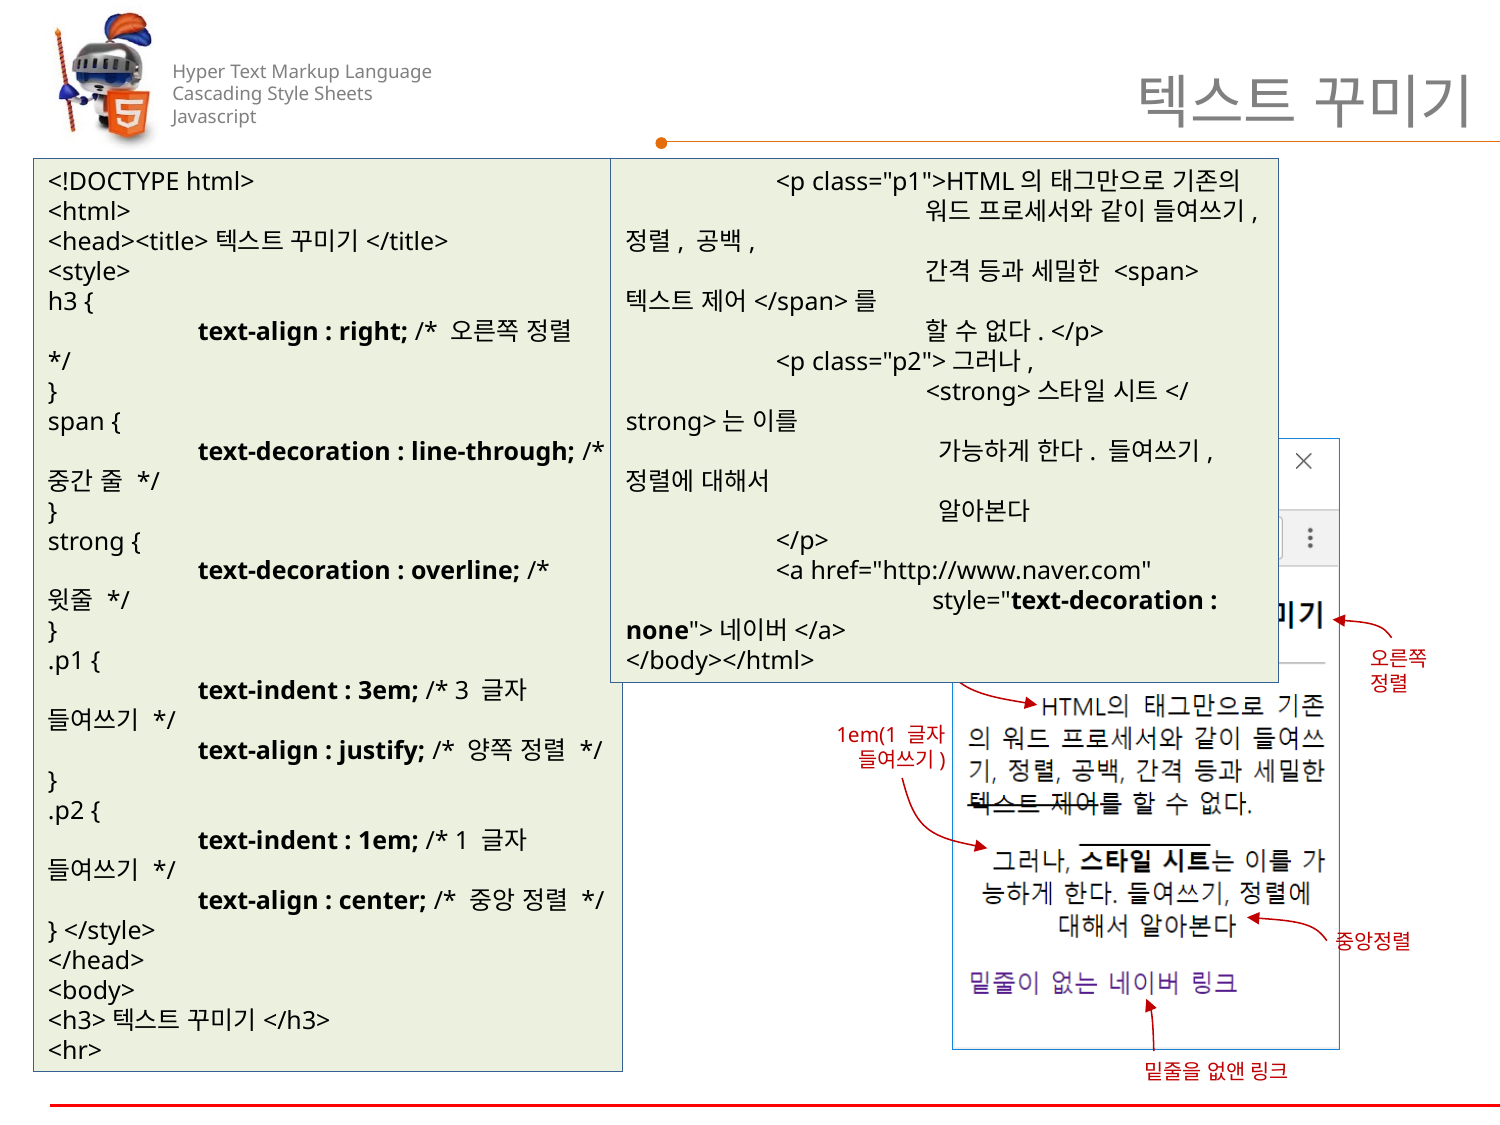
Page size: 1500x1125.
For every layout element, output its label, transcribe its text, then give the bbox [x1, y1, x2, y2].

title 텍스트 꾸미기 [615, 40, 1490, 160]
picture [44, 5, 171, 150]
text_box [820, 438, 1446, 1092]
text_box <!DOCTYPE html> <html> <head><title>텍스트 꾸미기</title> <style> h3 { text-align : right; /* 오른쪽 정렬 */ } span { text-decoration : line-through; /* 중간 줄 */ } strong { text-decoration : overline; /* 윗줄 */ } .p1 { text-indent : 3em; /* 3 글자 들여쓰기 */ text-align : justify; /* 양쪽 정렬 */ } .p2 { text-indent : 1em; /* 1 글자 들여쓰기 */ text-align : center; /* 중앙 정렬 */ } </style> </head> <body> <h3>텍스트 꾸미기</h3> <hr> [33, 158, 623, 1072]
text_box <p class="p1">HTML의 태그만으로 기존의 워드 프로세서와 같이 들여쓰기, 정렬, 공백, 간격 등과 세밀한 <span>텍스트 제어</span>를 할 수 없다. </p> <p class="p2">그러나, <strong>스타일 시트</strong>는 이를 가능하게 한다. 들여쓰기, 정렬에 대해서 알아본다 </p> <a href="http://www.naver.com" style="text-decoration : none">네이버</a> </body></html> [610, 158, 1279, 683]
